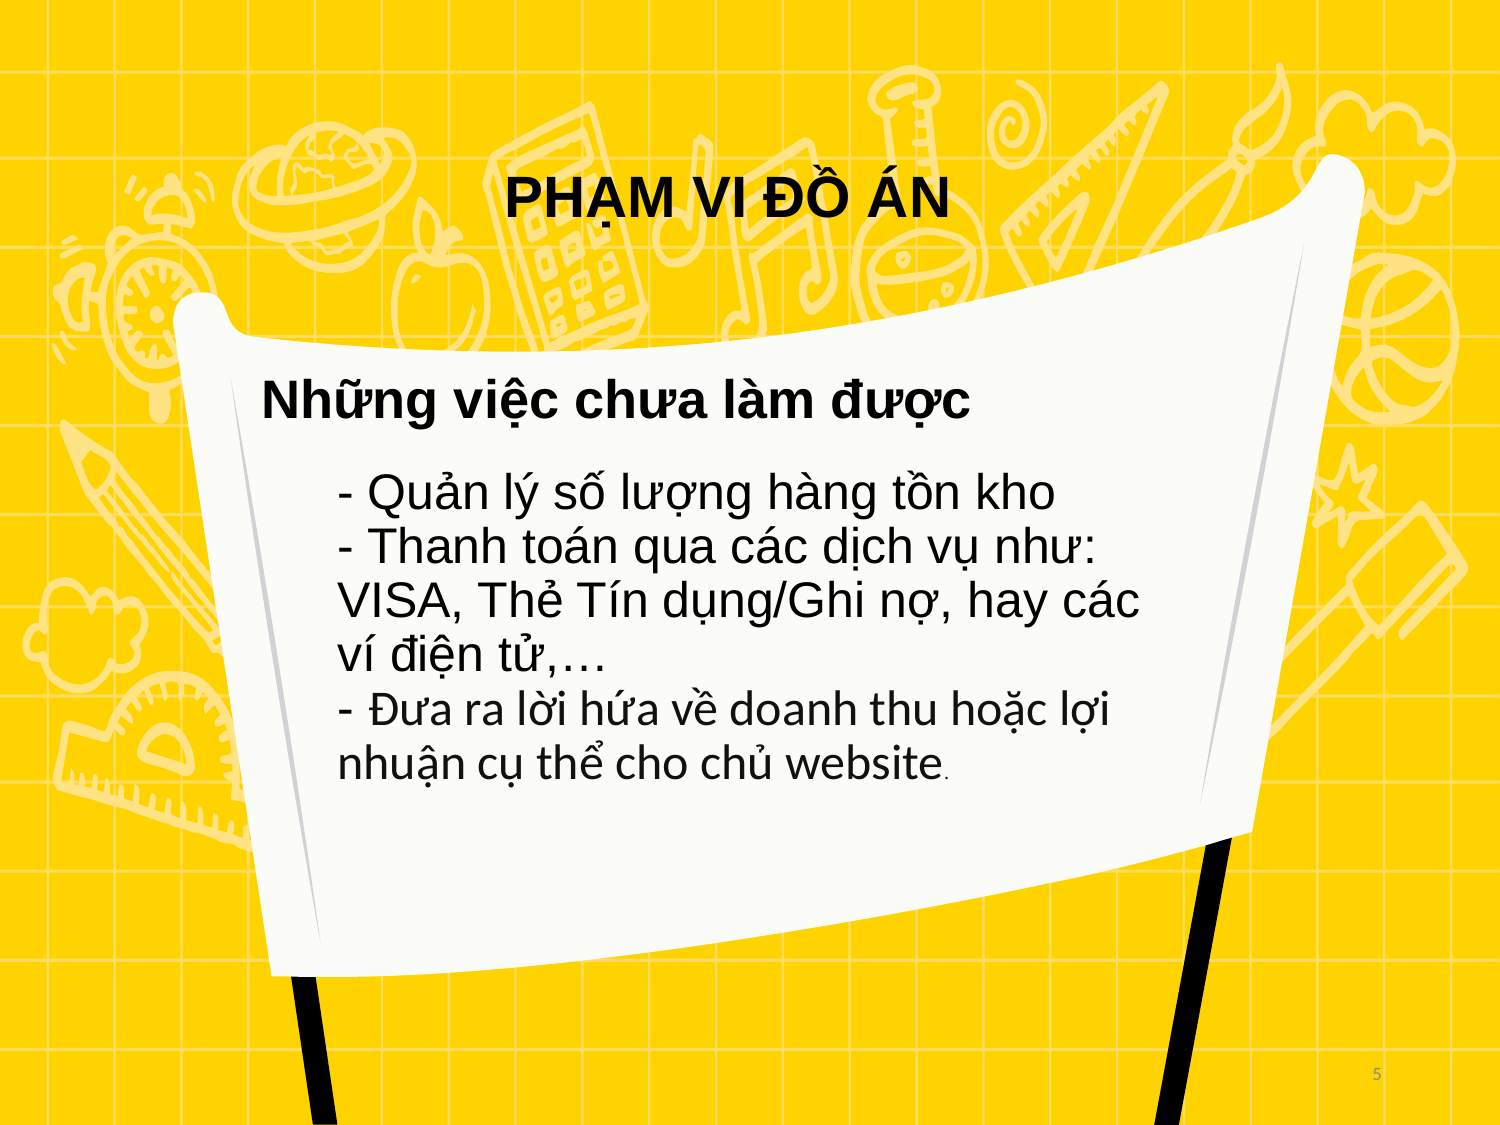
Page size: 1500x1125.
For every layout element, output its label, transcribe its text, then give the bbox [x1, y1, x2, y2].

slide_number 5 [1059, 1042, 1397, 1103]
text_box PHẠM VI ĐỒ ÁN [315, 158, 1141, 240]
list Những việc chưa làm được [246, 360, 1072, 441]
title - Quản lý số lượng hàng tồn kho - Thanh toán qua các dịch vụ như: VISA, Thẻ Tín dụng/Ghi nợ, hay các ví điện tử,… - Đưa ra lời hứa về doanh thu hoặc lợi nhuận cụ thể cho chủ website. [322, 562, 1178, 810]
